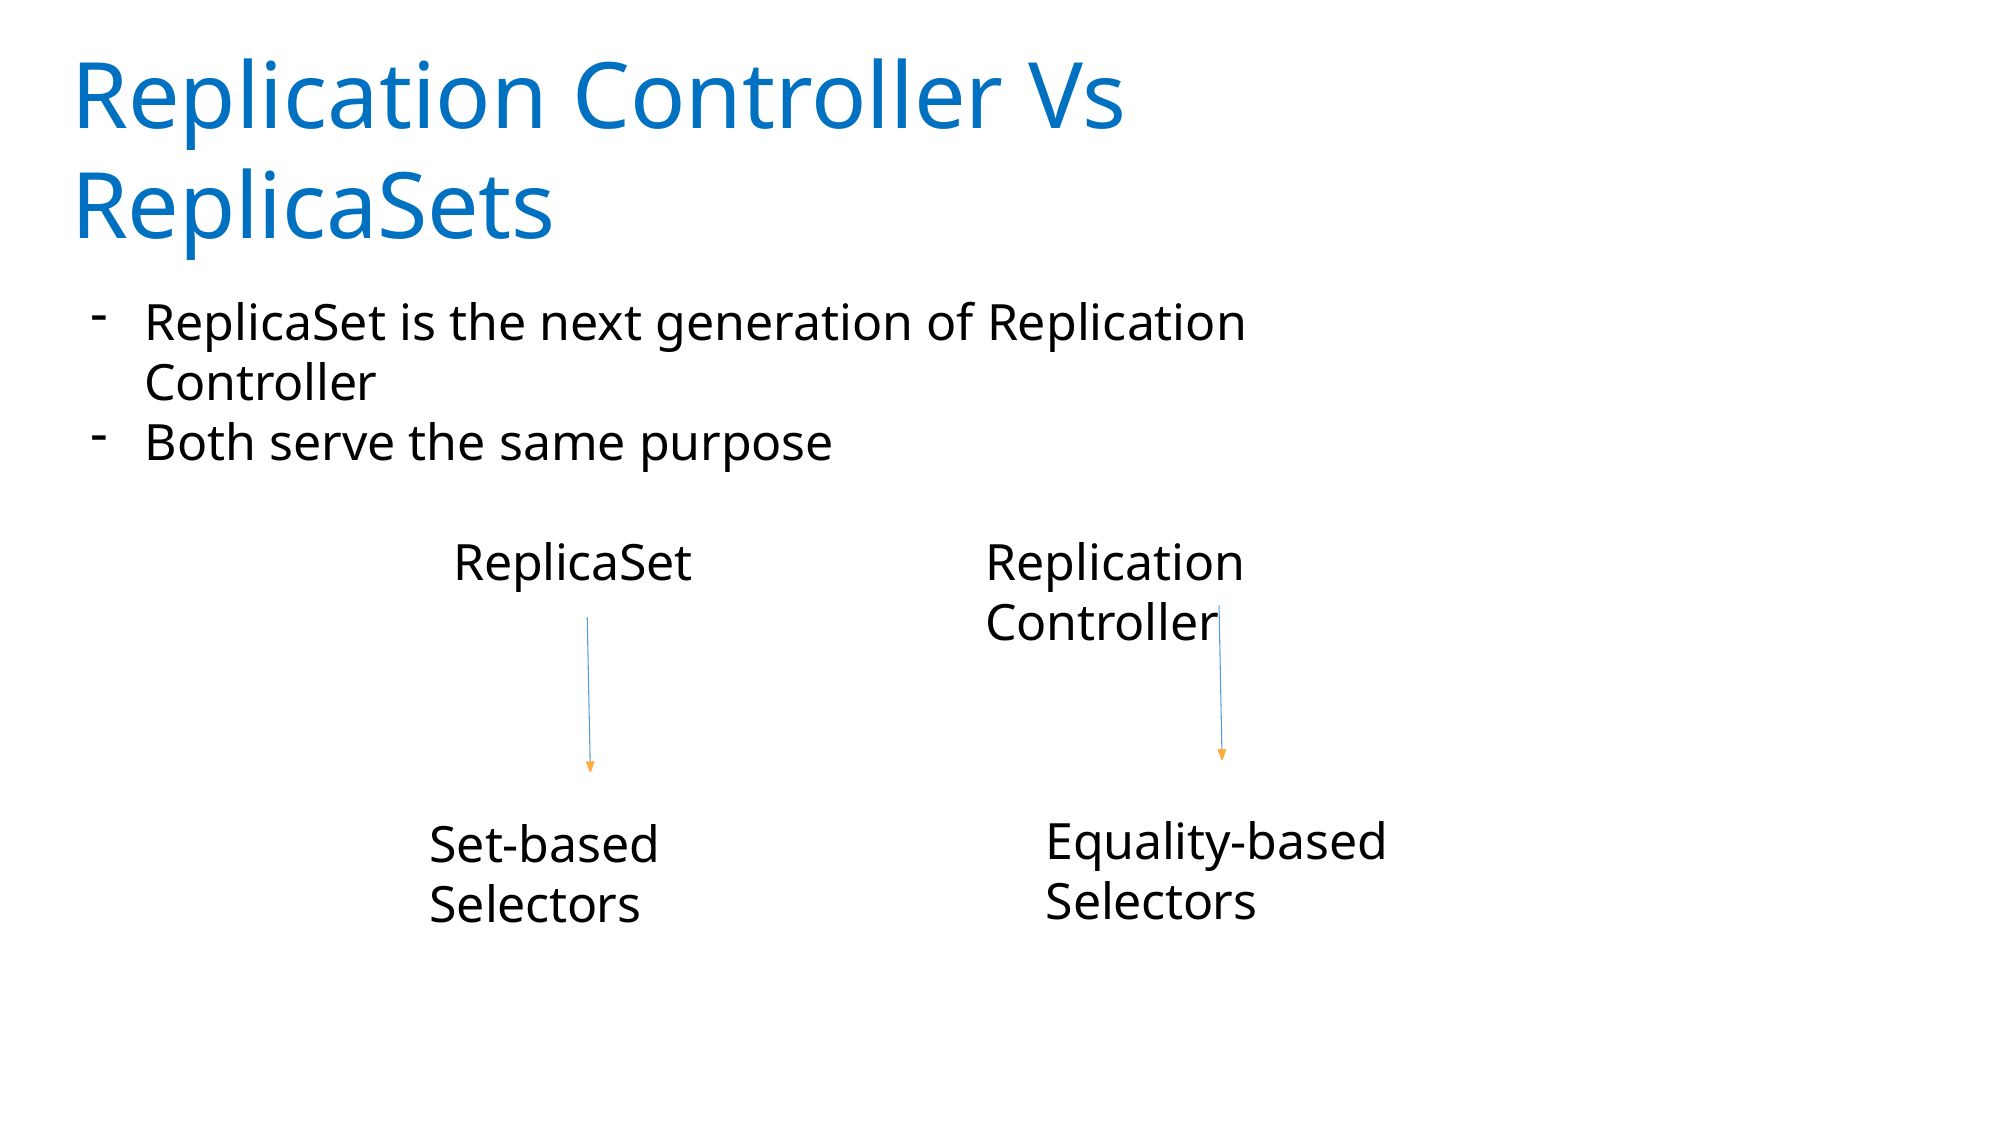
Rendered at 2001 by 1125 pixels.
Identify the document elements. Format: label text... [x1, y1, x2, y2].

text_box Equality-based Selectors [1042, 806, 1602, 930]
text_box ReplicaSet [450, 528, 698, 591]
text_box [1217, 604, 1227, 761]
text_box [585, 616, 595, 773]
text_box Replication Controller [983, 528, 1467, 651]
text_box Set-based Selectors [427, 809, 883, 933]
text_box ReplicaSet is the next generation of Replication Controller Both serve the same purpose [87, 287, 1428, 471]
title Replication Controller Vs ReplicaSets [68, 5, 1519, 258]
